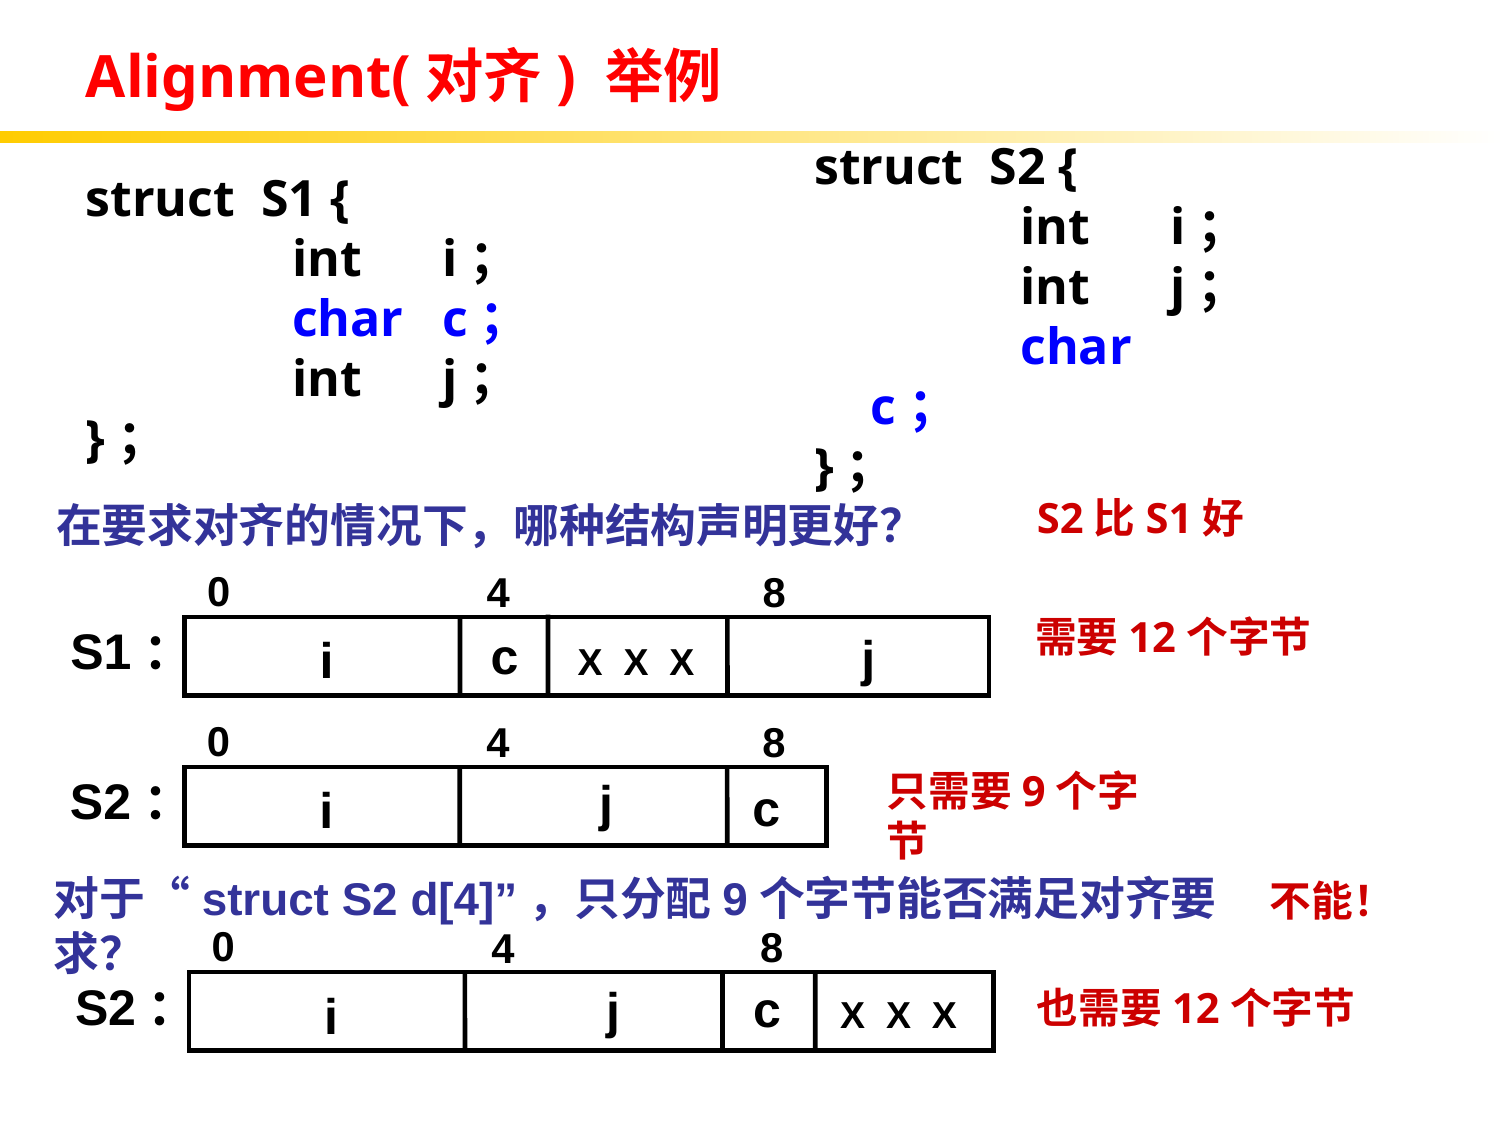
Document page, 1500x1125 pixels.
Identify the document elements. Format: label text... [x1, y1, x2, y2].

text_box S2比S1好 [1022, 484, 1277, 550]
text_box 也需要12个字节 [1022, 974, 1399, 1040]
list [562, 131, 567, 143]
text_box 不能！ [1255, 867, 1453, 933]
text_box struct S2 { int i； int j； char c； }； [803, 70, 1260, 488]
text_box 对于“struct S2 d[4]”，只分配9个字节能否满足对齐要求？ [38, 861, 1296, 987]
text_box 需要12个字节 [1020, 603, 1352, 668]
list struct S1 { int i； char c； int j； }； [70, 158, 803, 488]
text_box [55, 556, 990, 698]
title Alignment(对齐) 举例 [70, 28, 1422, 121]
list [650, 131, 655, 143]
text_box 只需要9个字节 [871, 757, 1196, 861]
text_box 在要求对齐的情况下，哪种结构声明更好？ [41, 488, 1182, 559]
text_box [54, 706, 848, 848]
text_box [59, 911, 995, 1053]
table_cell 补码 [738, 131, 744, 143]
